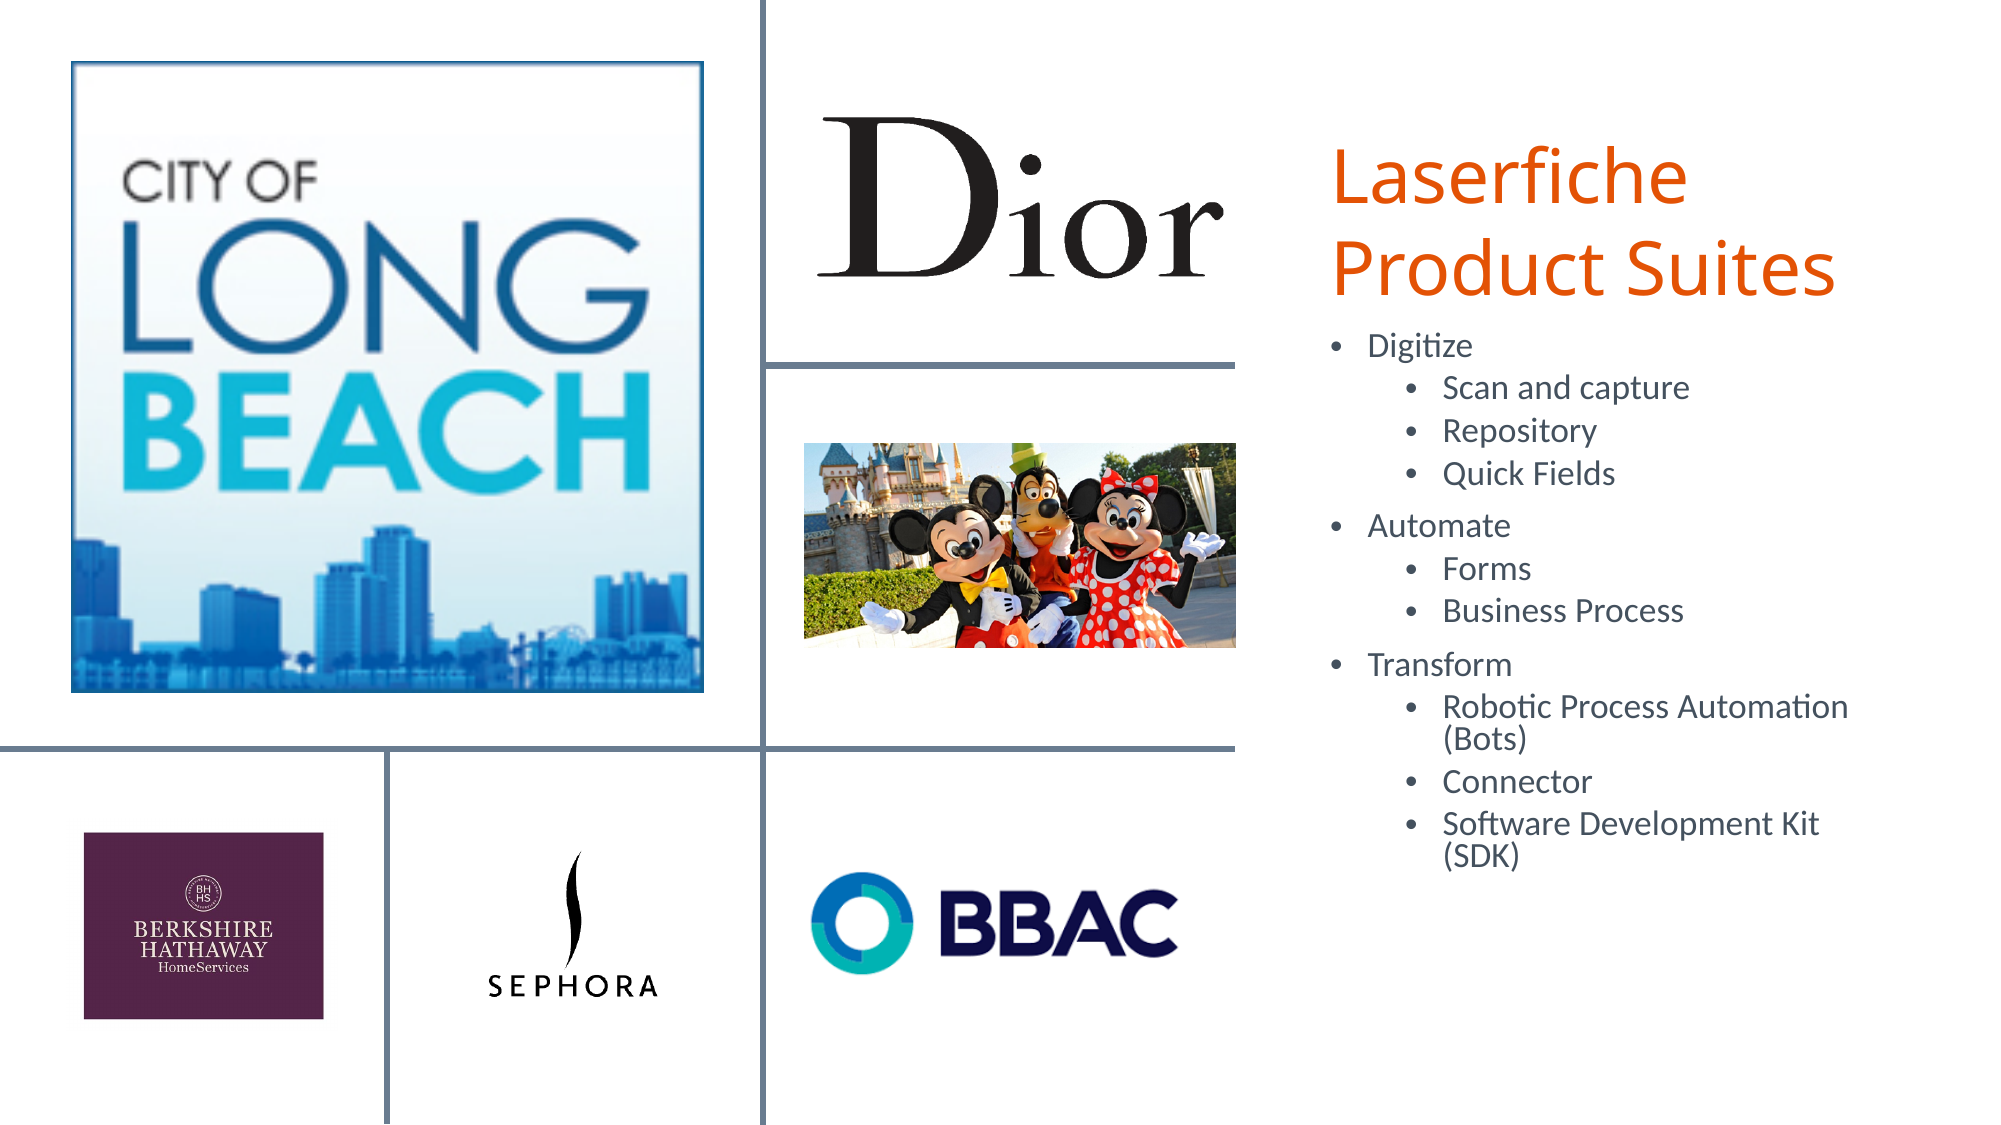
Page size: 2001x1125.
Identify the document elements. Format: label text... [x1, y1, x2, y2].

list Digitize Scan and capture Repository Quick Fields Automate Forms Business Process Transform Robotic Process Automation (Bots) Connector Software Development Kit (SDK) [1315, 324, 1897, 1014]
picture [804, 443, 1236, 648]
picture [805, 847, 1237, 1002]
picture [804, 104, 1236, 291]
picture [434, 847, 709, 1002]
picture [65, 818, 338, 1031]
title Laserfiche Product Suites [1315, 86, 1863, 324]
picture [71, 61, 704, 693]
